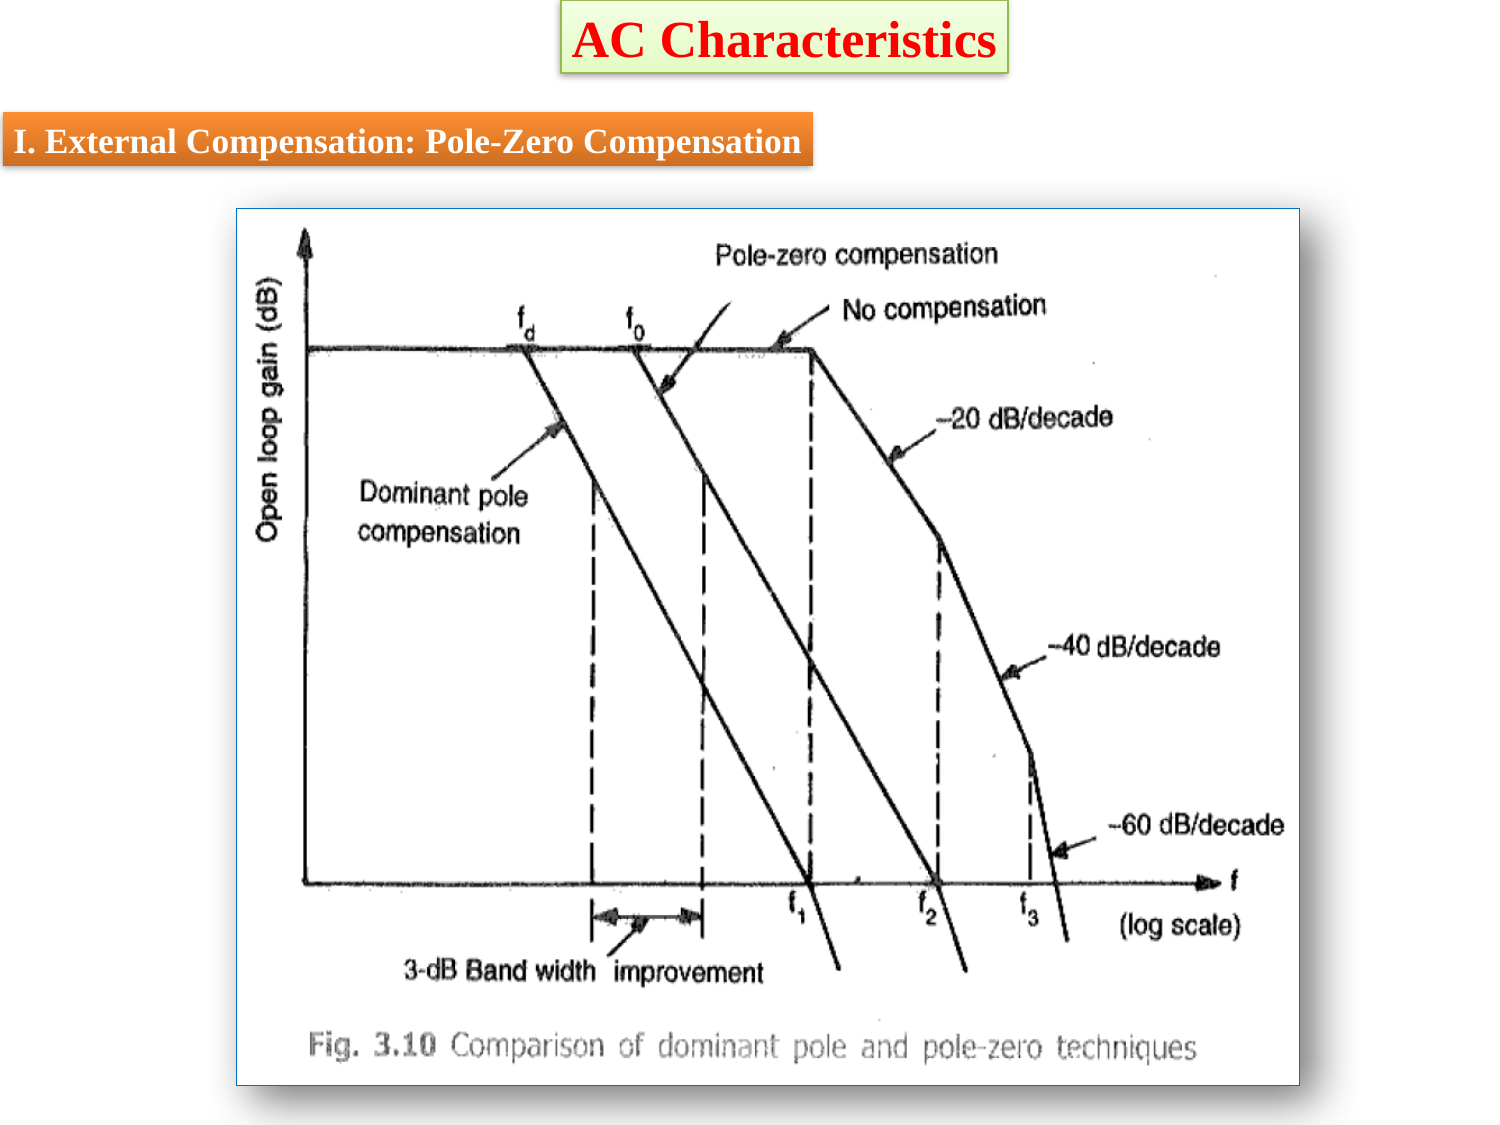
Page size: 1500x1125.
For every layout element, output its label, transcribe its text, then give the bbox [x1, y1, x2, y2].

text_box AC Characteristics [560, 0, 1009, 74]
text_box I. External Compensation: Pole-Zero Compensation [2, 112, 814, 166]
picture [235, 208, 1301, 1086]
